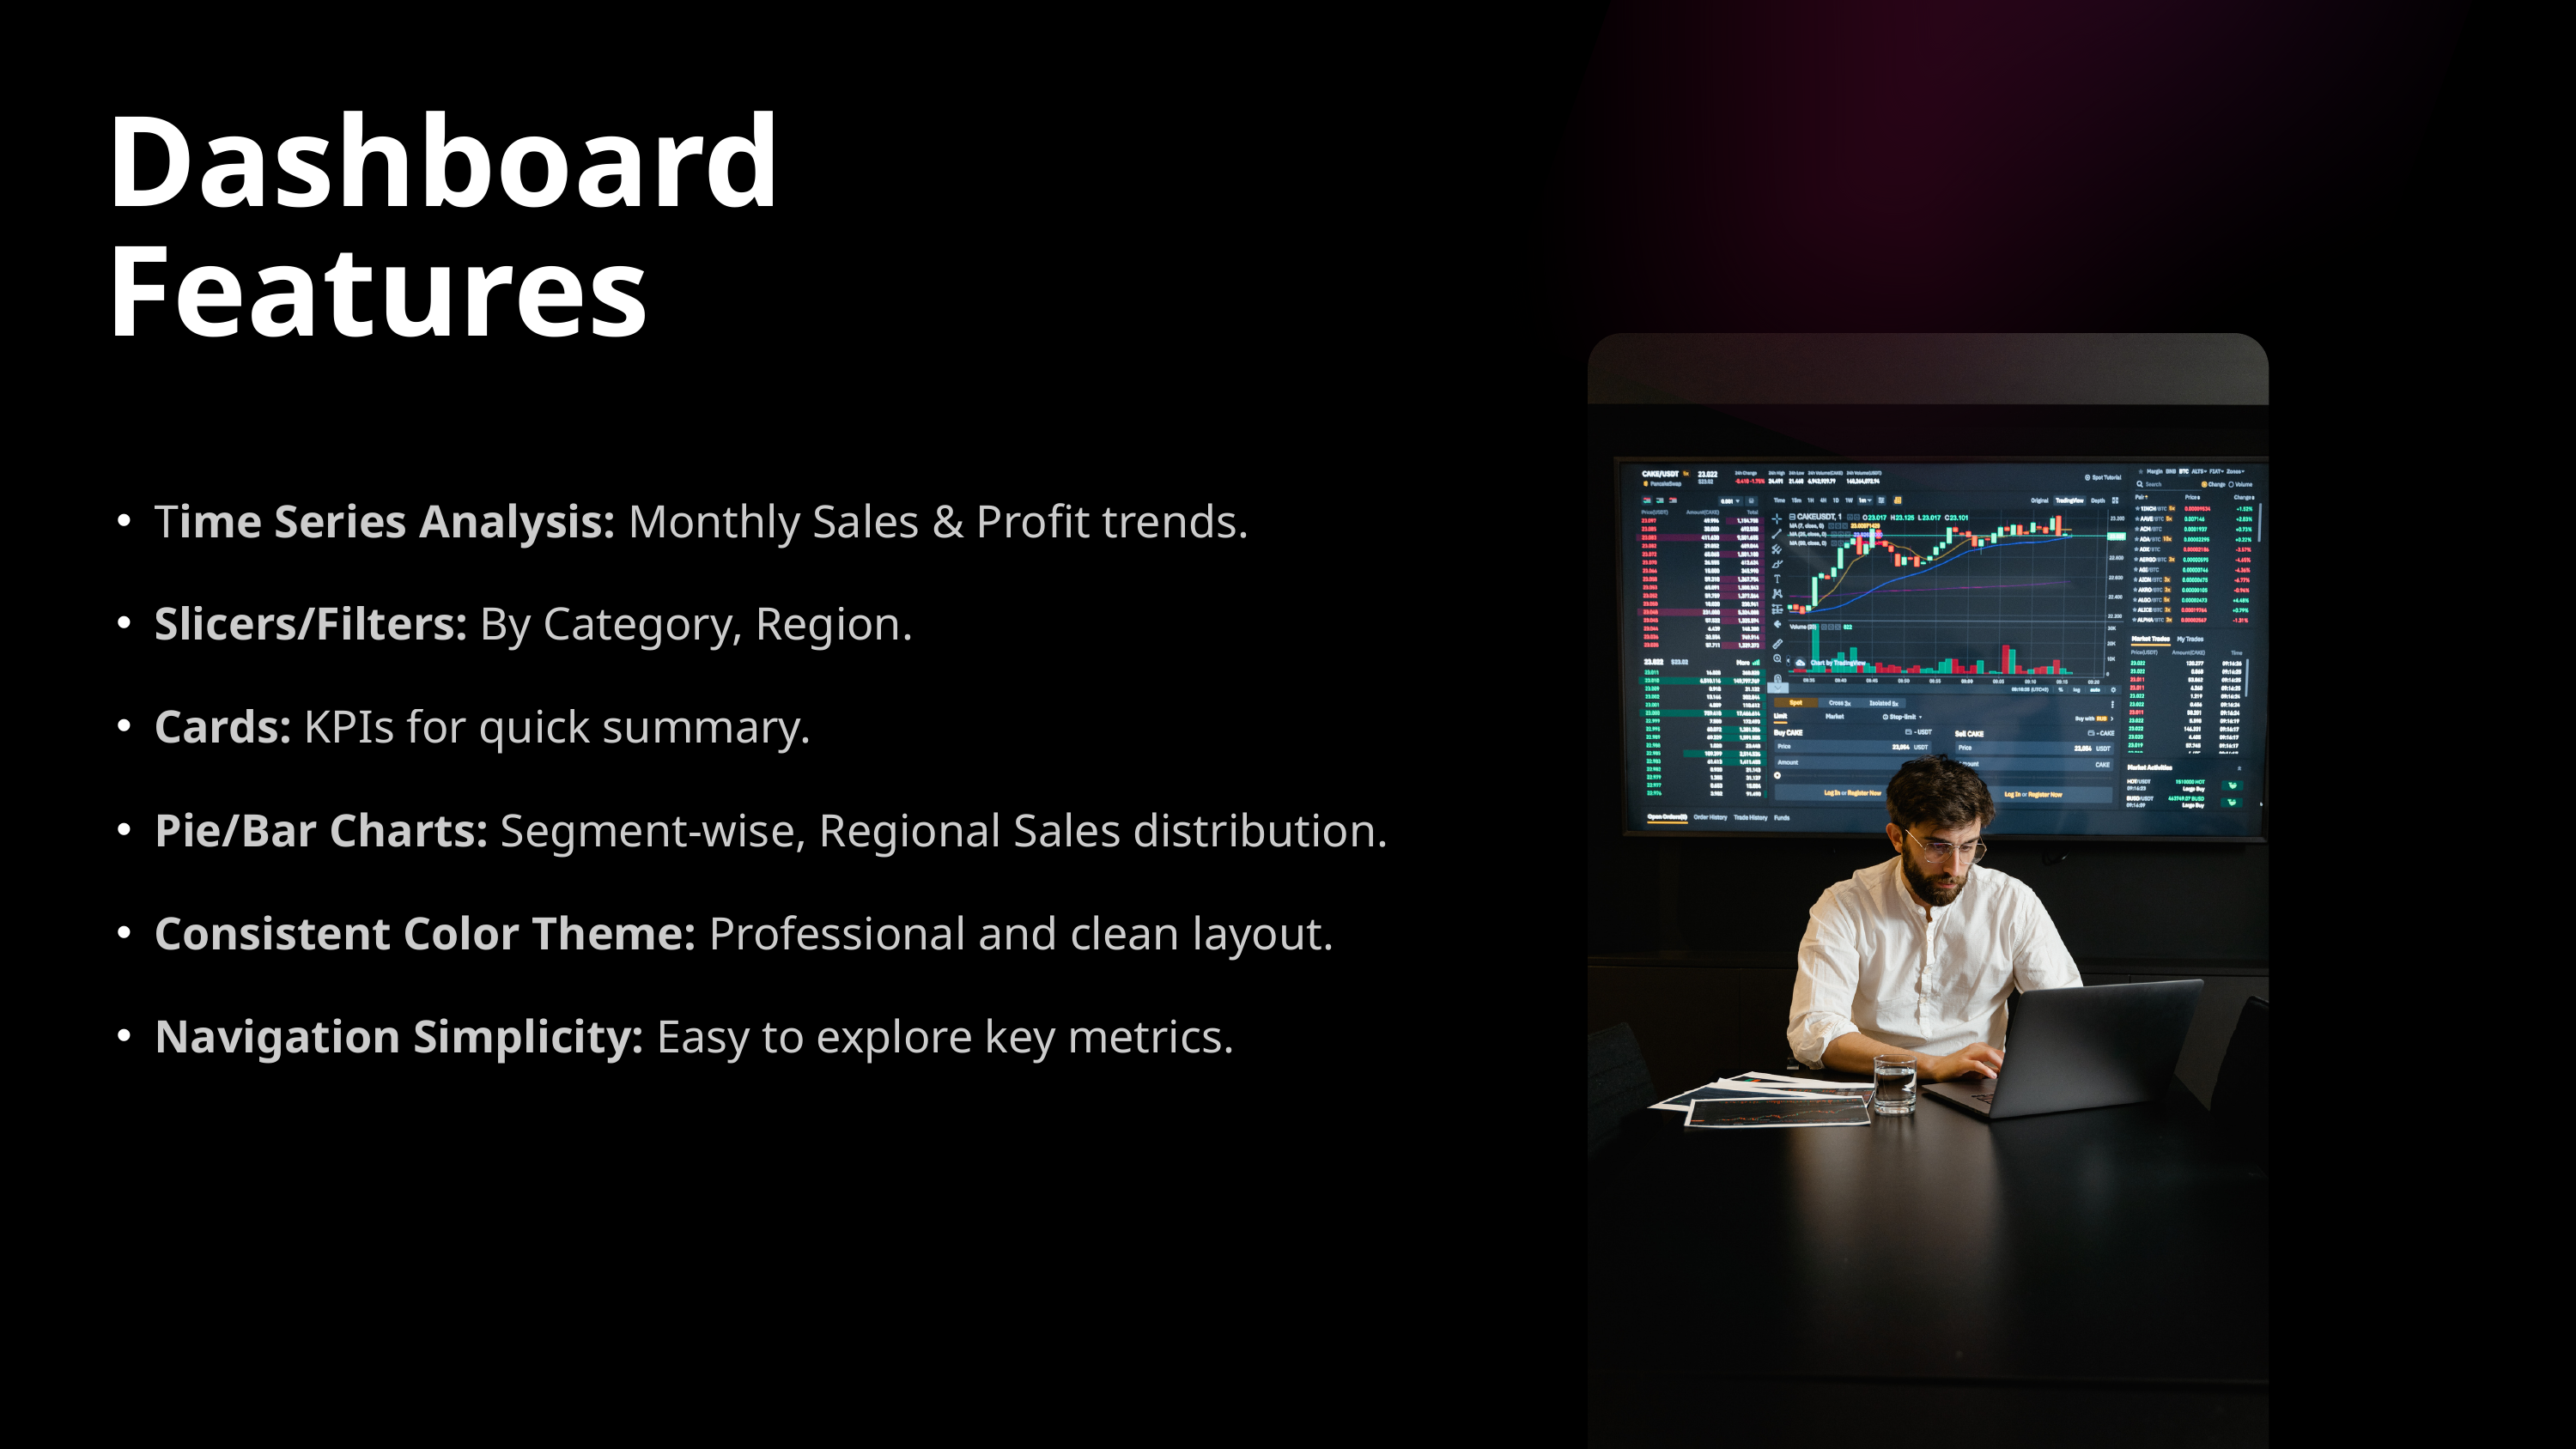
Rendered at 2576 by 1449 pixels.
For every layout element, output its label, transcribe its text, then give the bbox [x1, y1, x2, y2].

text_box Cards: KPIs for quick summary. [78, 676, 1583, 753]
text_box Time Series Analysis: Monthly Sales & Profit trends. [78, 470, 1583, 547]
text_box Navigation Simplicity: Easy to explore key metrics. [78, 985, 1583, 1062]
text_box [1492, 0, 2473, 556]
text_box Pie/Bar Charts: Segment-wise, Regional Sales distribution. [78, 779, 1583, 856]
text_box Consistent Color Theme: Professional and clean layout. [78, 882, 1583, 959]
text_box Dashboard Features [104, 100, 1071, 362]
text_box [1587, 332, 2269, 1449]
text_box Slicers/Filters: By Category, Region. [78, 573, 1583, 650]
